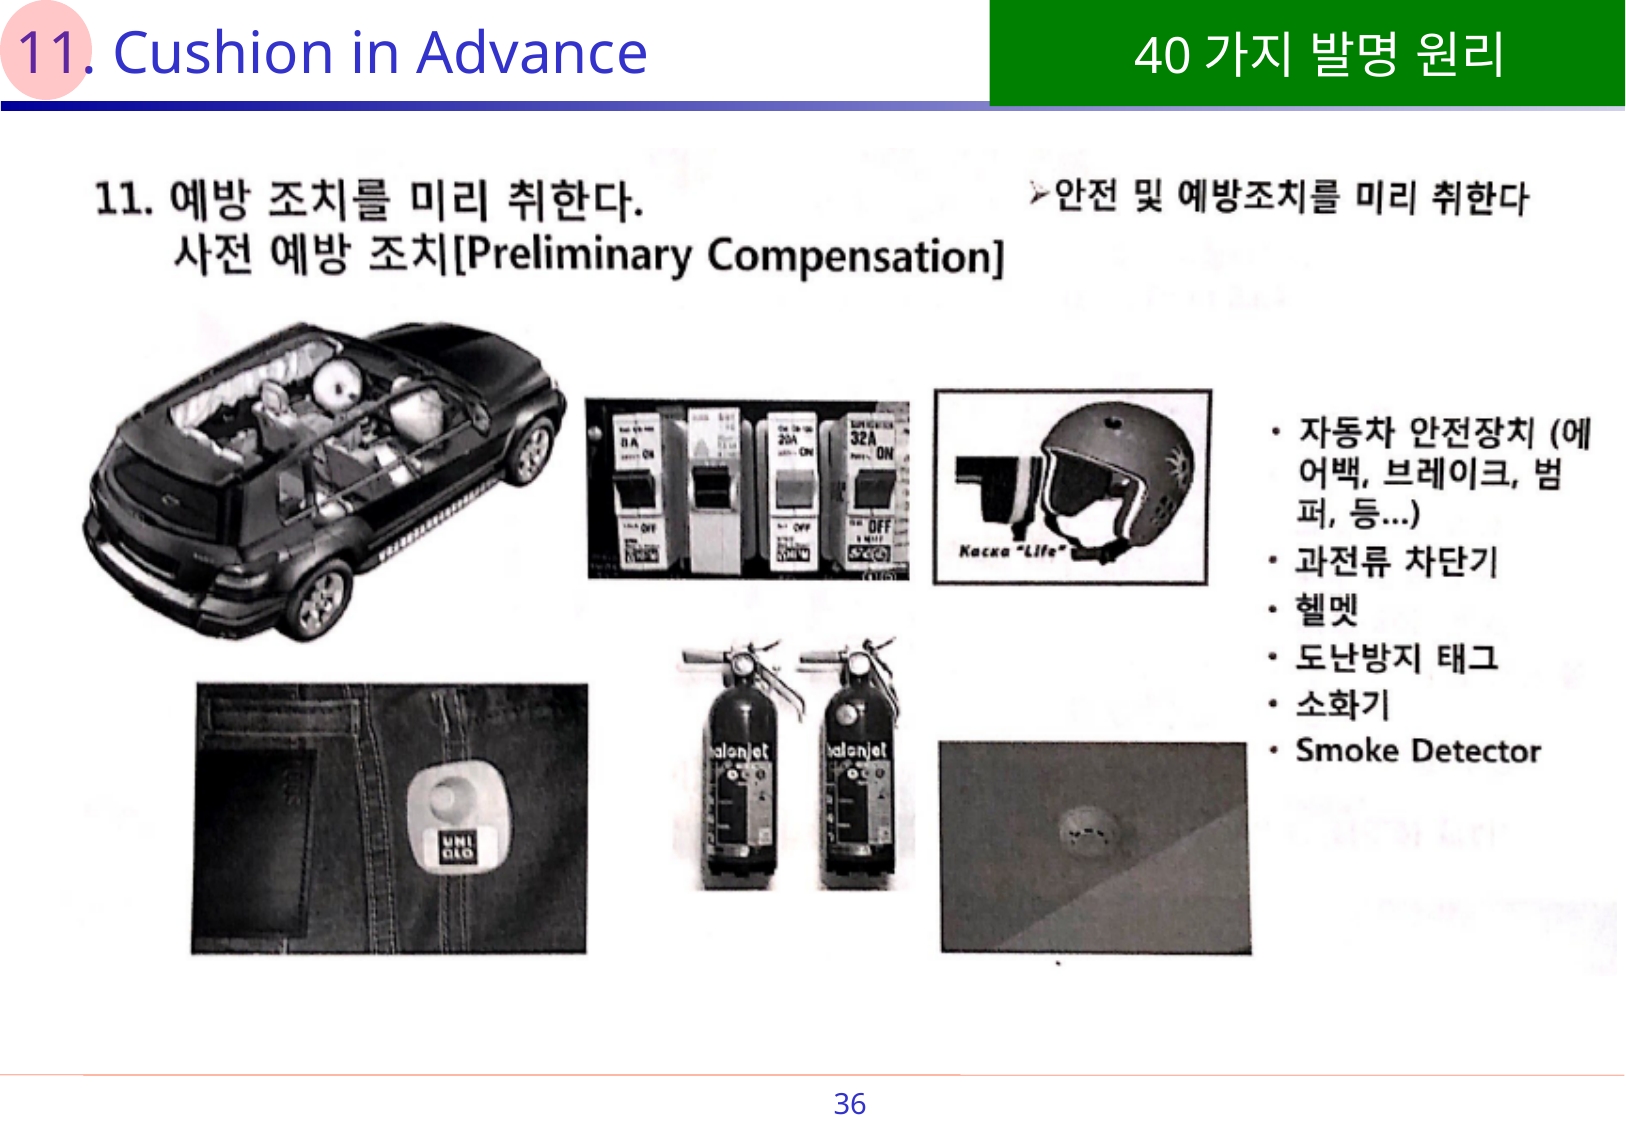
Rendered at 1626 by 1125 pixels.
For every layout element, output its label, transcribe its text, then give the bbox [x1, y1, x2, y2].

picture [59, 148, 1617, 977]
title 11. Cushion in Advance [0, 0, 1382, 101]
text_box [0, 0, 92, 100]
